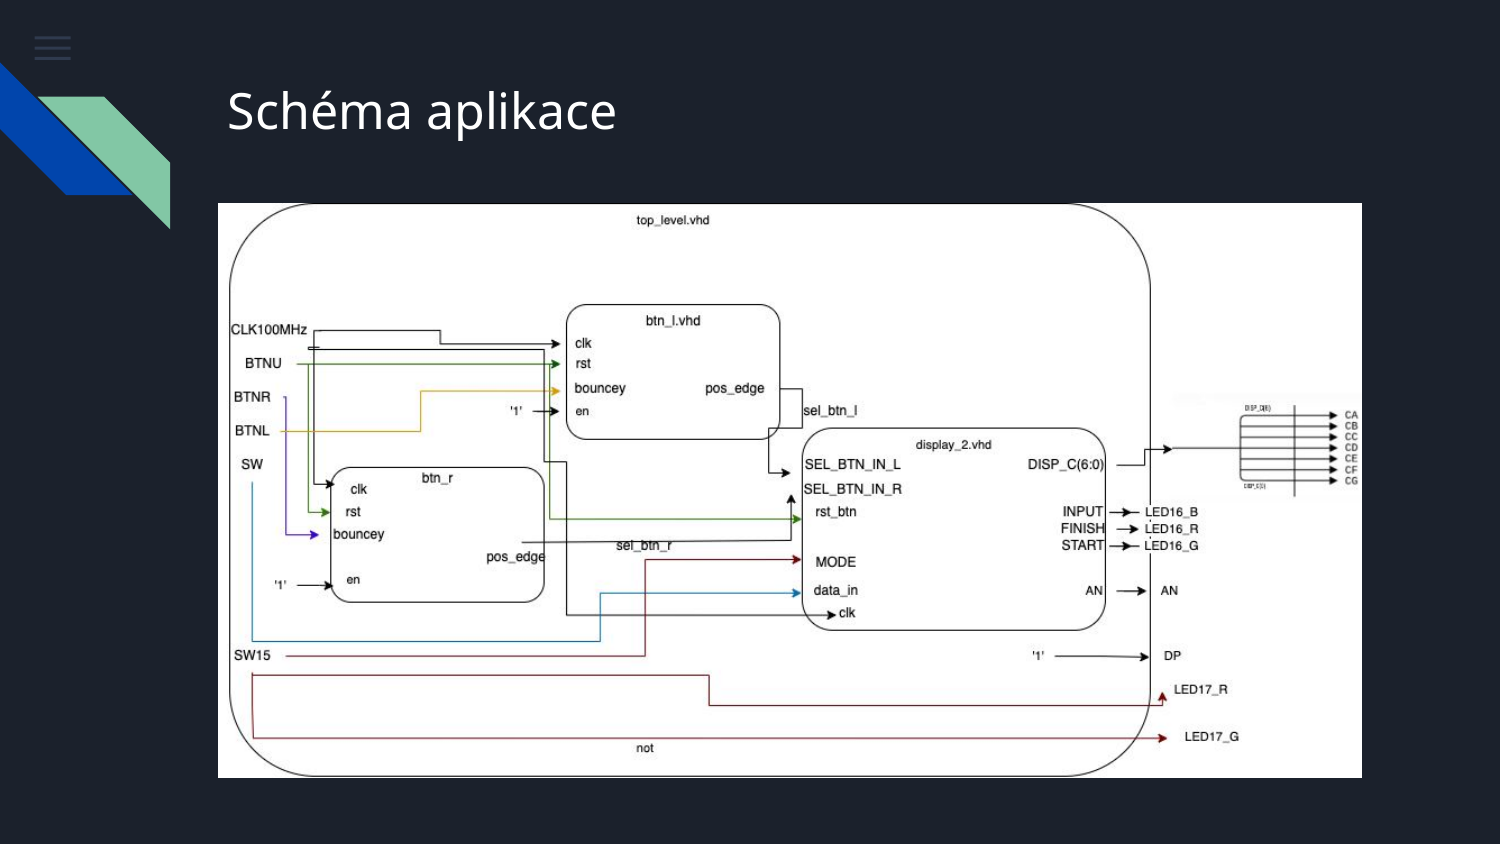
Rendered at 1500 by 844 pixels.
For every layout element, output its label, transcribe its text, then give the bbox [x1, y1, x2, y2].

picture [218, 202, 1362, 778]
title Schéma aplikace [212, 64, 1368, 215]
